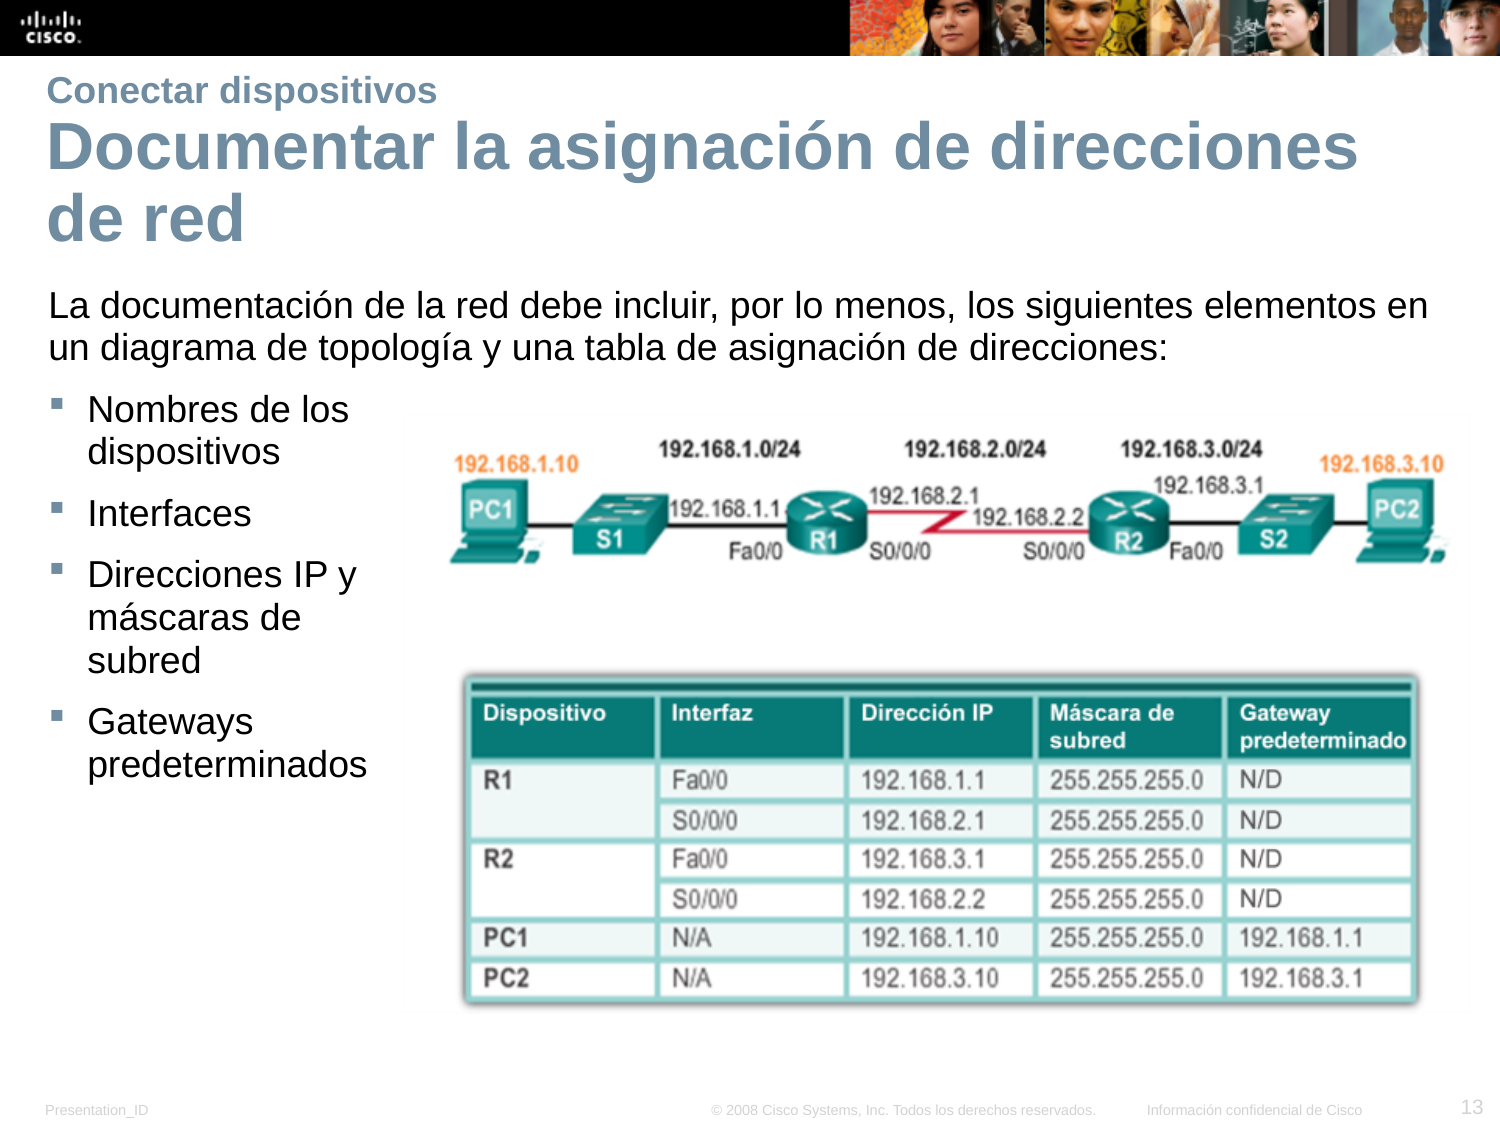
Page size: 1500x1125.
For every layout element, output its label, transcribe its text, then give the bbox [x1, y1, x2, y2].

list La documentación de la red debe incluir, por lo menos, los siguientes elementos en un diagrama de topología y una tabla de asignación de direcciones: Nombres de los dispositivos Interfaces Direcciones IP y máscaras de subred Gateways predeterminados [34, 277, 1471, 1113]
title Conectar dispositivos Documentar la asignación de direcciones de red [33, 64, 1451, 203]
picture [0, 0, 1500, 56]
picture [402, 414, 1472, 1014]
